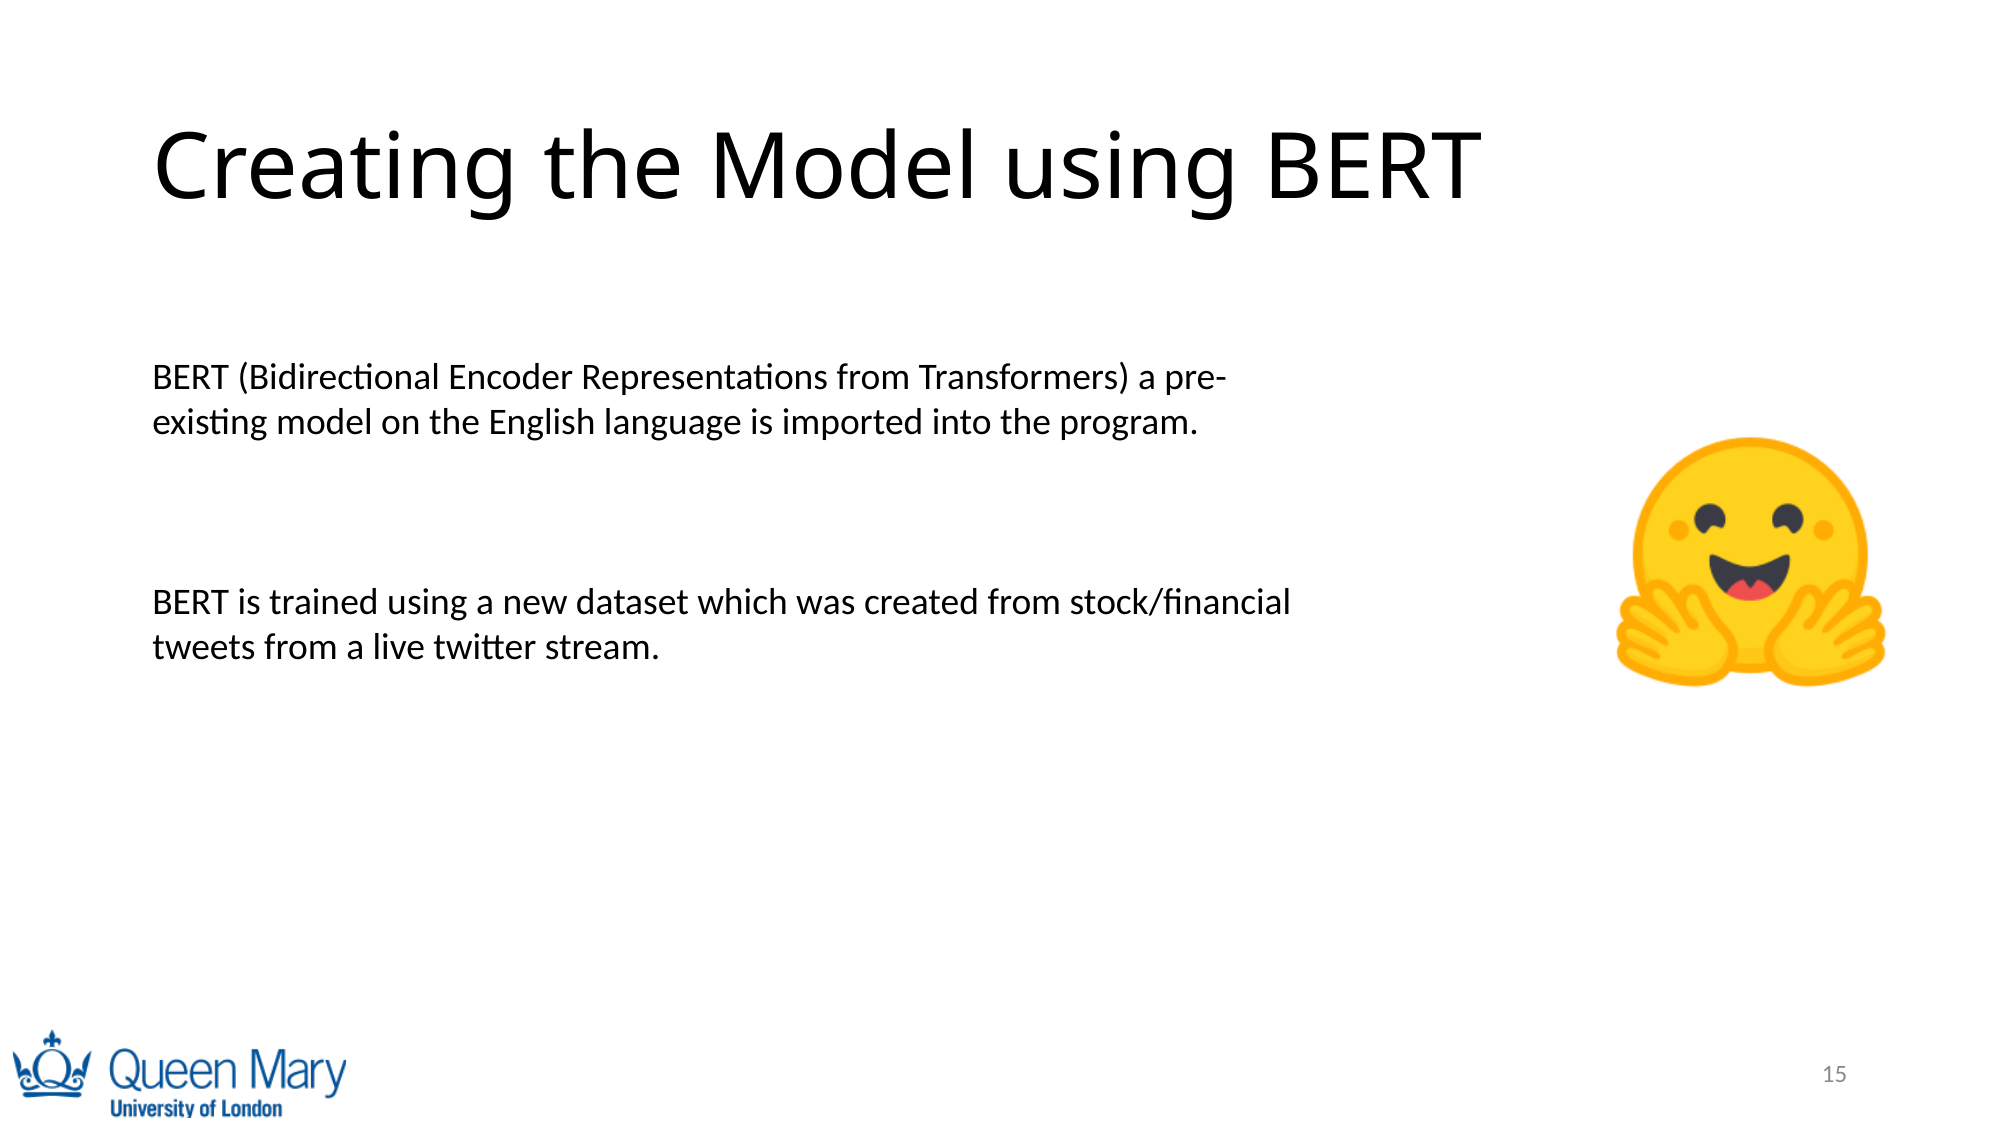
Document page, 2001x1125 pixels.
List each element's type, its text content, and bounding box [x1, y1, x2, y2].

title Creating the Model using BERT [137, 59, 1863, 278]
picture [1616, 425, 1890, 700]
text_box BERT (Bidirectional Encoder Representations from Transformers) a pre-existing model on the English language is imported into the program. BERT is trained using a new dataset which was created from stock/financial tweets from a live twitter stream. [137, 344, 1321, 675]
slide_number 15 [1412, 1042, 1863, 1103]
